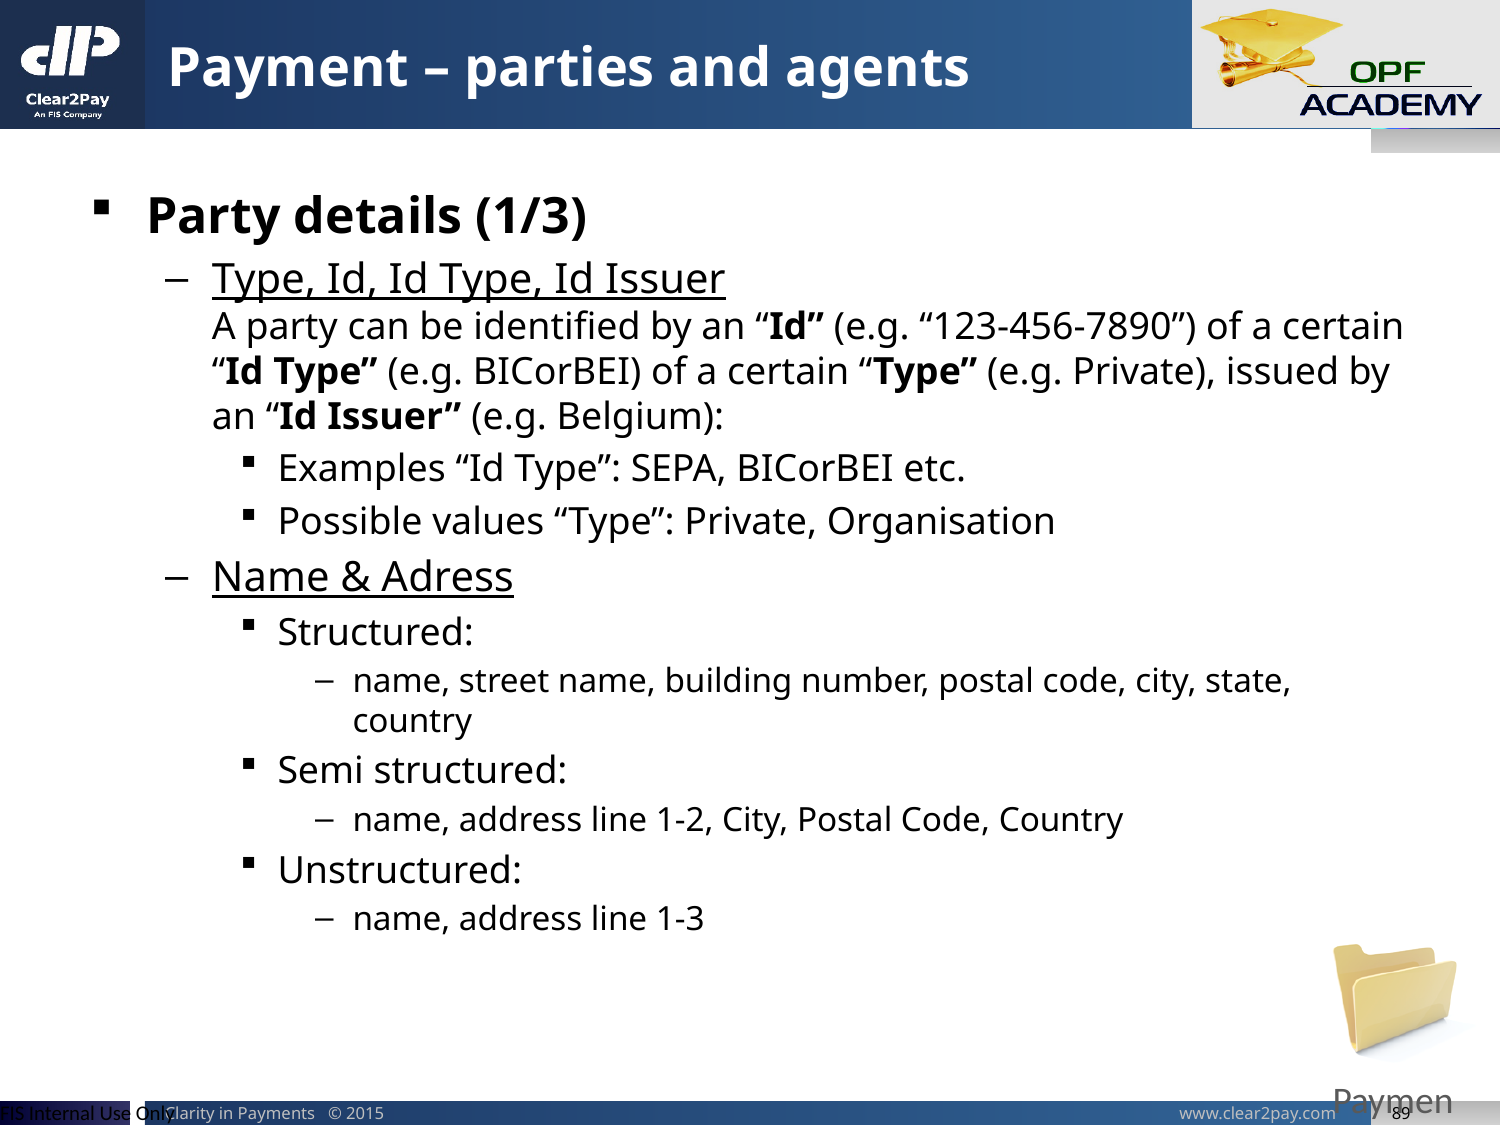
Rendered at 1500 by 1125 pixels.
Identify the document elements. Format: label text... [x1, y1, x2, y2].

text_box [1311, 934, 1488, 1108]
title Payment – parties and agents [152, 0, 1372, 129]
picture [0, 0, 145, 129]
list Party details (1/3) Type, Id, Id Type, Id Issuer A party can be identified by an “Id” (e.g. “123-456-7890”) of a certain “Id Type” (e.g. BICorBEI) of a certain “Type” (e.g. Private), issued by an “Id Issuer” (e.g. Belgium): Examples “Id Type”: SEPA, BICorBEI etc. Possible values “Type”: Private, Organisation Name & Adress Structured: name, street name, building number, postal code, city, state, country Semi structured: name, address line 1-2, City, Postal Code, Country Unstructured: name, address line 1-3 [75, 175, 1425, 1067]
picture [1372, 0, 1500, 129]
